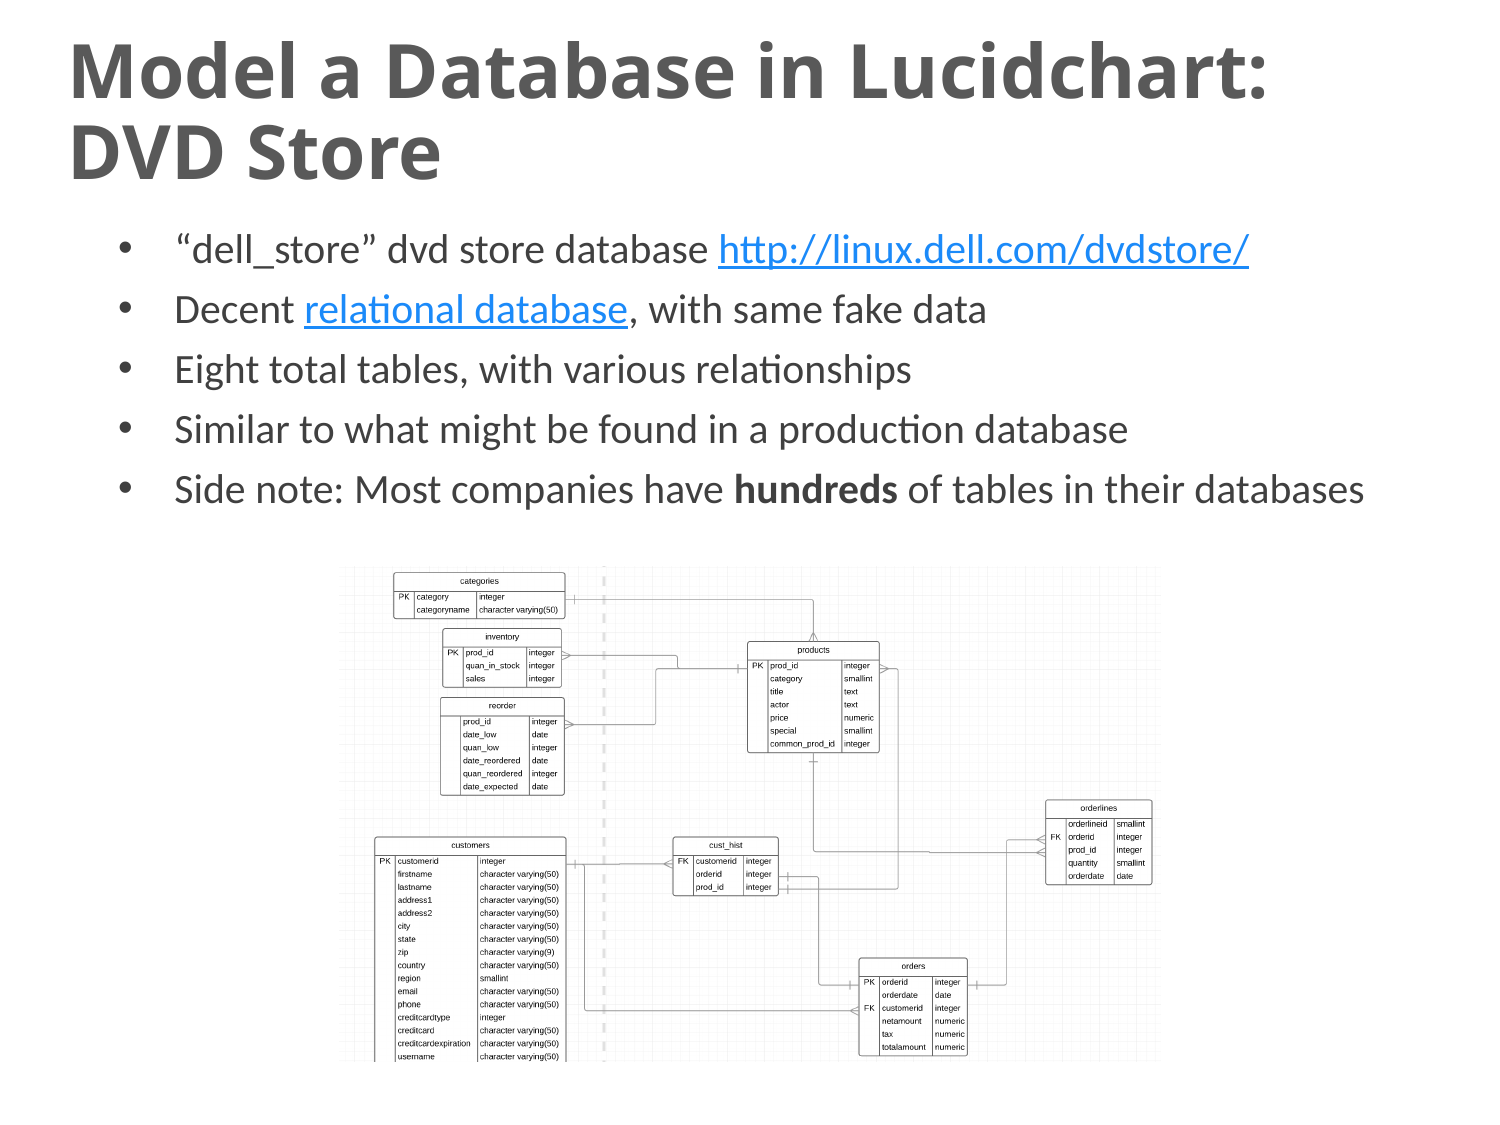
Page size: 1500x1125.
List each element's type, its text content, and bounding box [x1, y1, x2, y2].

picture [339, 566, 1161, 1062]
list “dell_store” dvd store database http://linux.dell.com/dvdstore/ Decent relational database, with same fake data Eight total tables, with various relationships Similar to what might be found in a production database Side note: Most companies have hundreds of tables in their databases [103, 204, 1397, 1014]
title Model a Database in Lucidchart: DVD Store [52, 59, 1426, 170]
